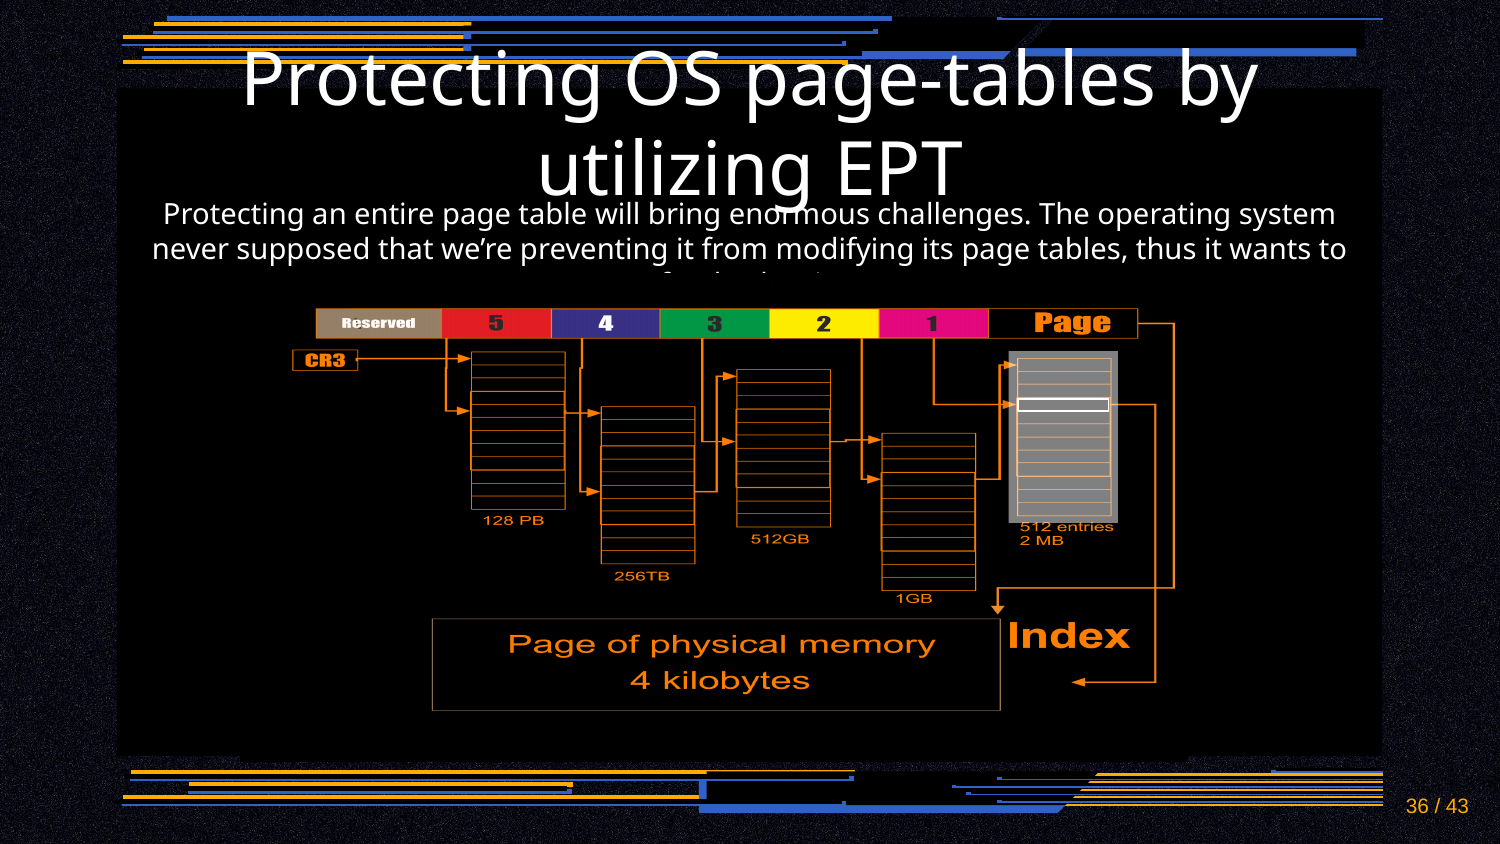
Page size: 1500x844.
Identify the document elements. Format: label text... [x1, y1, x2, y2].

text_box Protecting an entire page table will bring enormous challenges. The operating system never supposed that we’re preventing it from modifying its page tables, thus it wants to freely alter it. [129, 180, 1371, 274]
title Protecting OS page-tables by utilizing EPT [118, 72, 1382, 167]
text_box 36 / 43 [1391, 785, 1485, 825]
picture [0, 0, 1500, 844]
